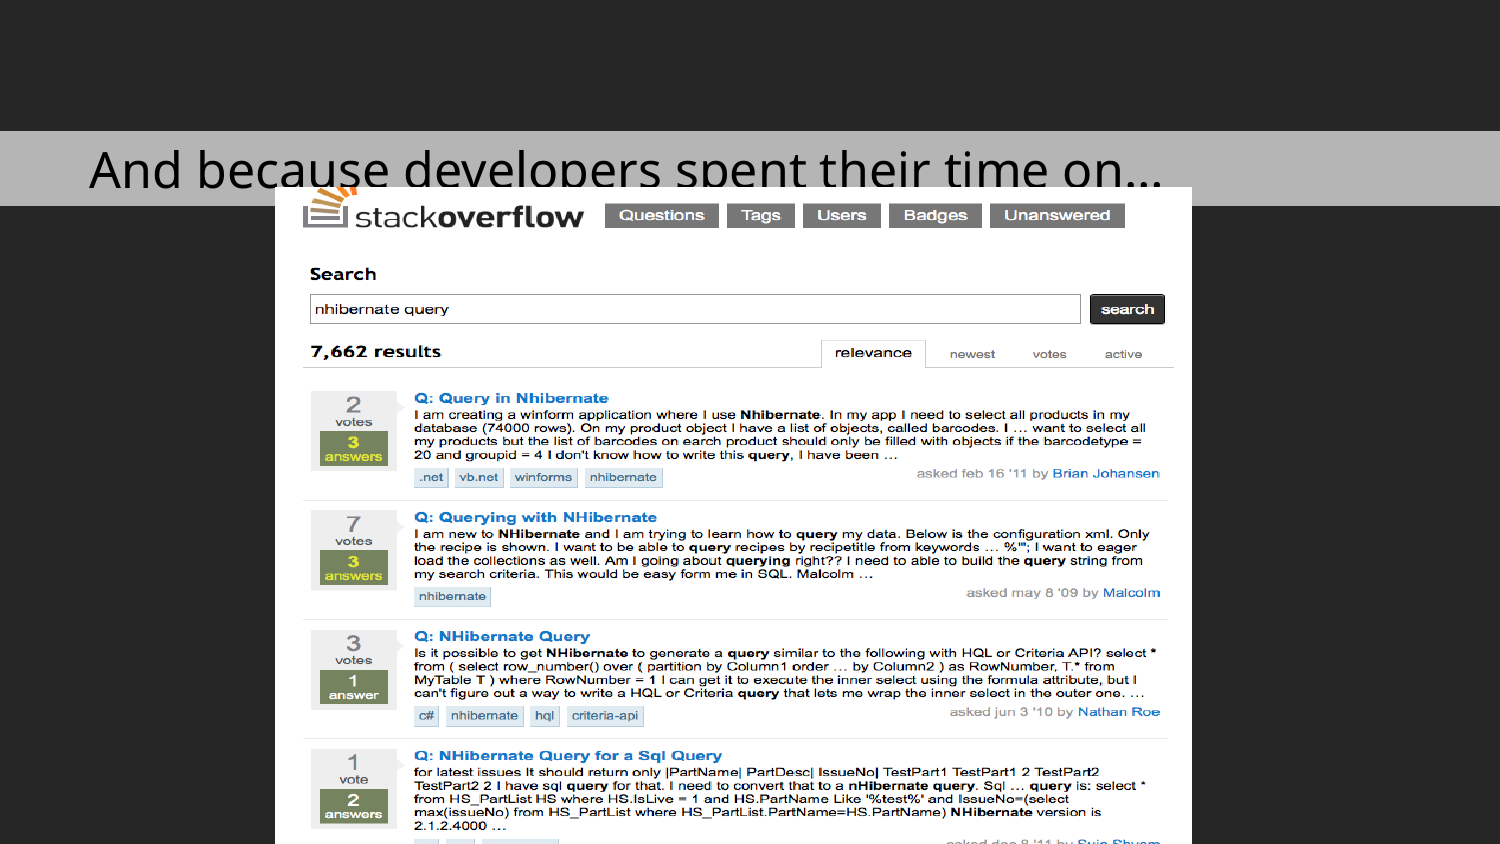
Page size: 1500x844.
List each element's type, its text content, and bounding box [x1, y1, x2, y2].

text_box And because developers spent their time on… [0, 131, 1500, 206]
picture [274, 187, 1192, 844]
